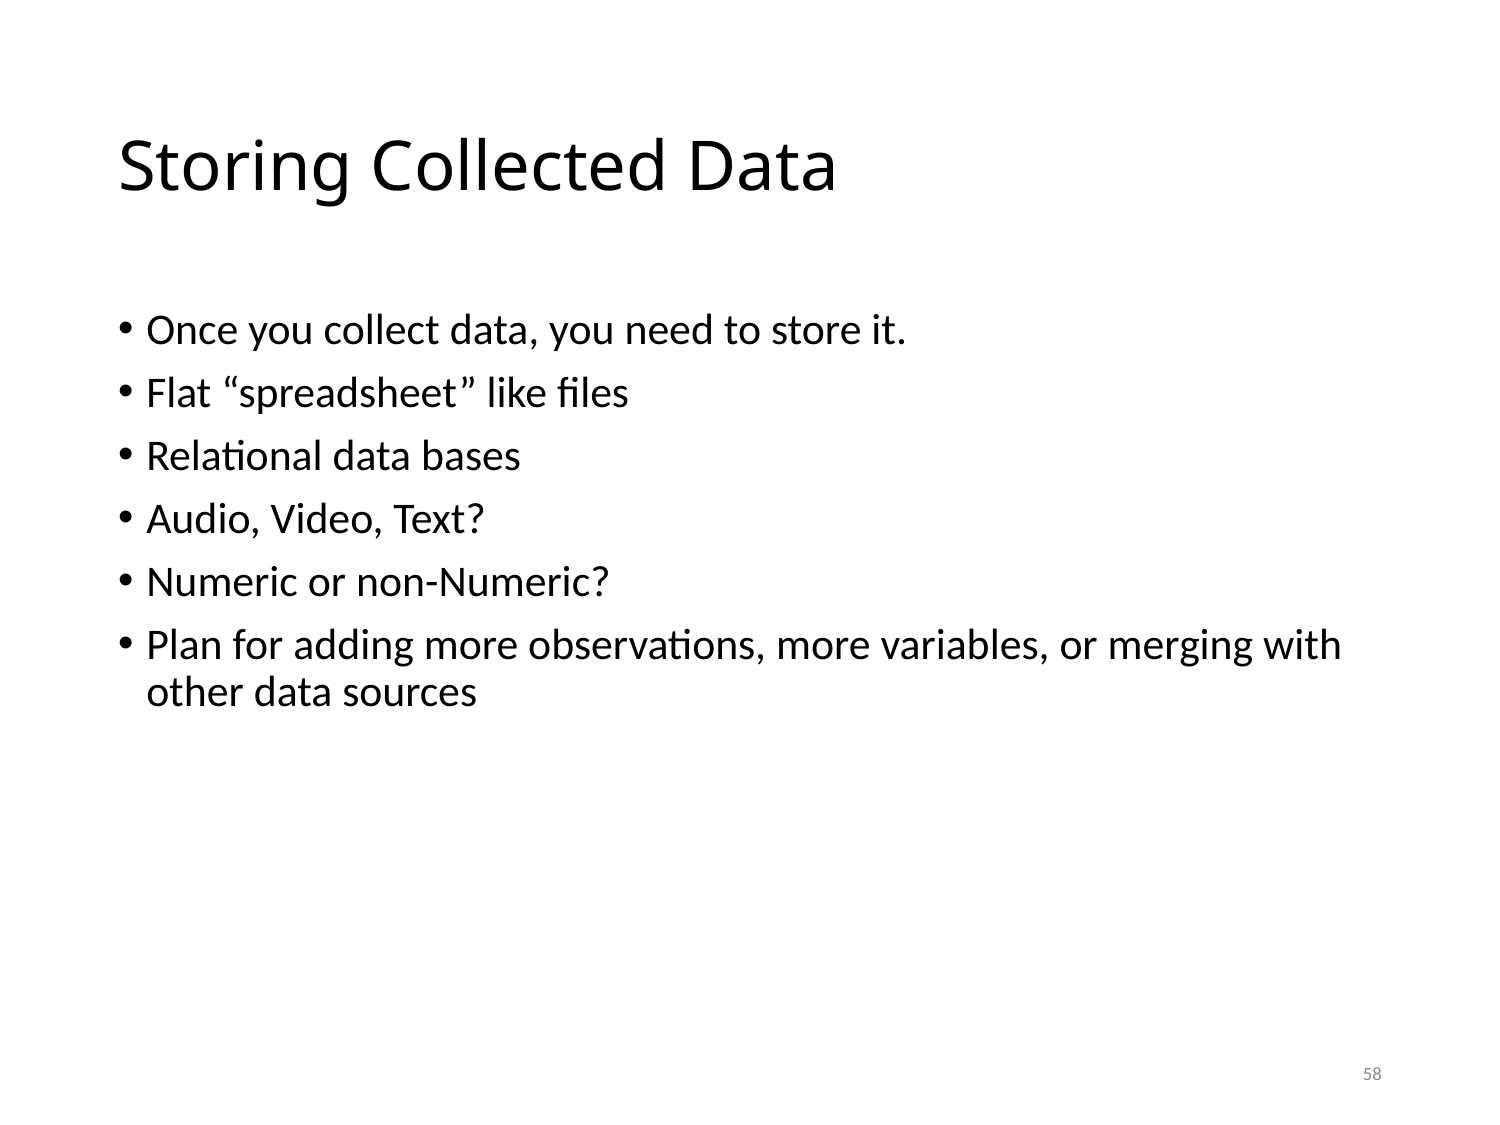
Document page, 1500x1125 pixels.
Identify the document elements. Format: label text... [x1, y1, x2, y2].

list Once you collect data, you need to store it. Flat “spreadsheet” like files Relational data bases Audio, Video, Text? Numeric or non-Numeric? Plan for adding more observations, more variables, or merging with other data sources [103, 299, 1397, 1014]
title Storing Collected Data [103, 59, 1397, 278]
slide_number 58 [1059, 1042, 1397, 1103]
